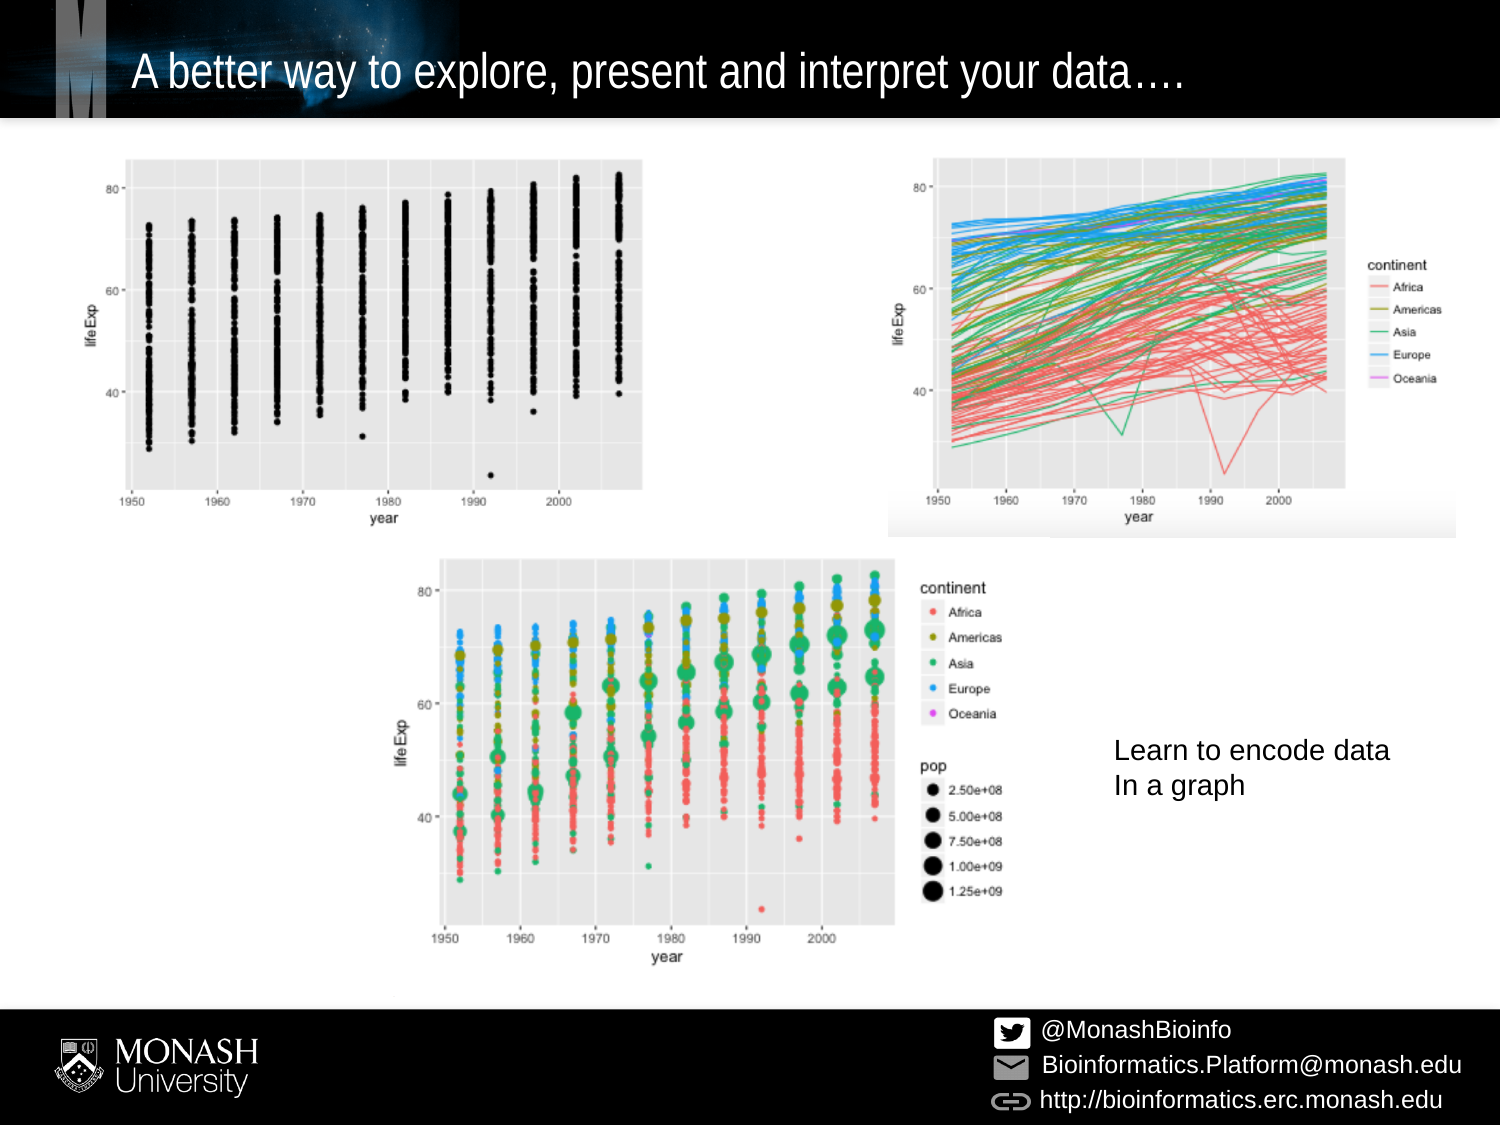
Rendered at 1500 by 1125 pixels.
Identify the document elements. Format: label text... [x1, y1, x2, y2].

picture [888, 147, 1456, 538]
title A better way to explore, present and interpret your data…. [116, 23, 1425, 108]
picture [70, 133, 676, 538]
picture [987, 1014, 1035, 1122]
picture [54, 1038, 258, 1098]
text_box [390, 537, 1407, 997]
picture [0, 0, 670, 118]
